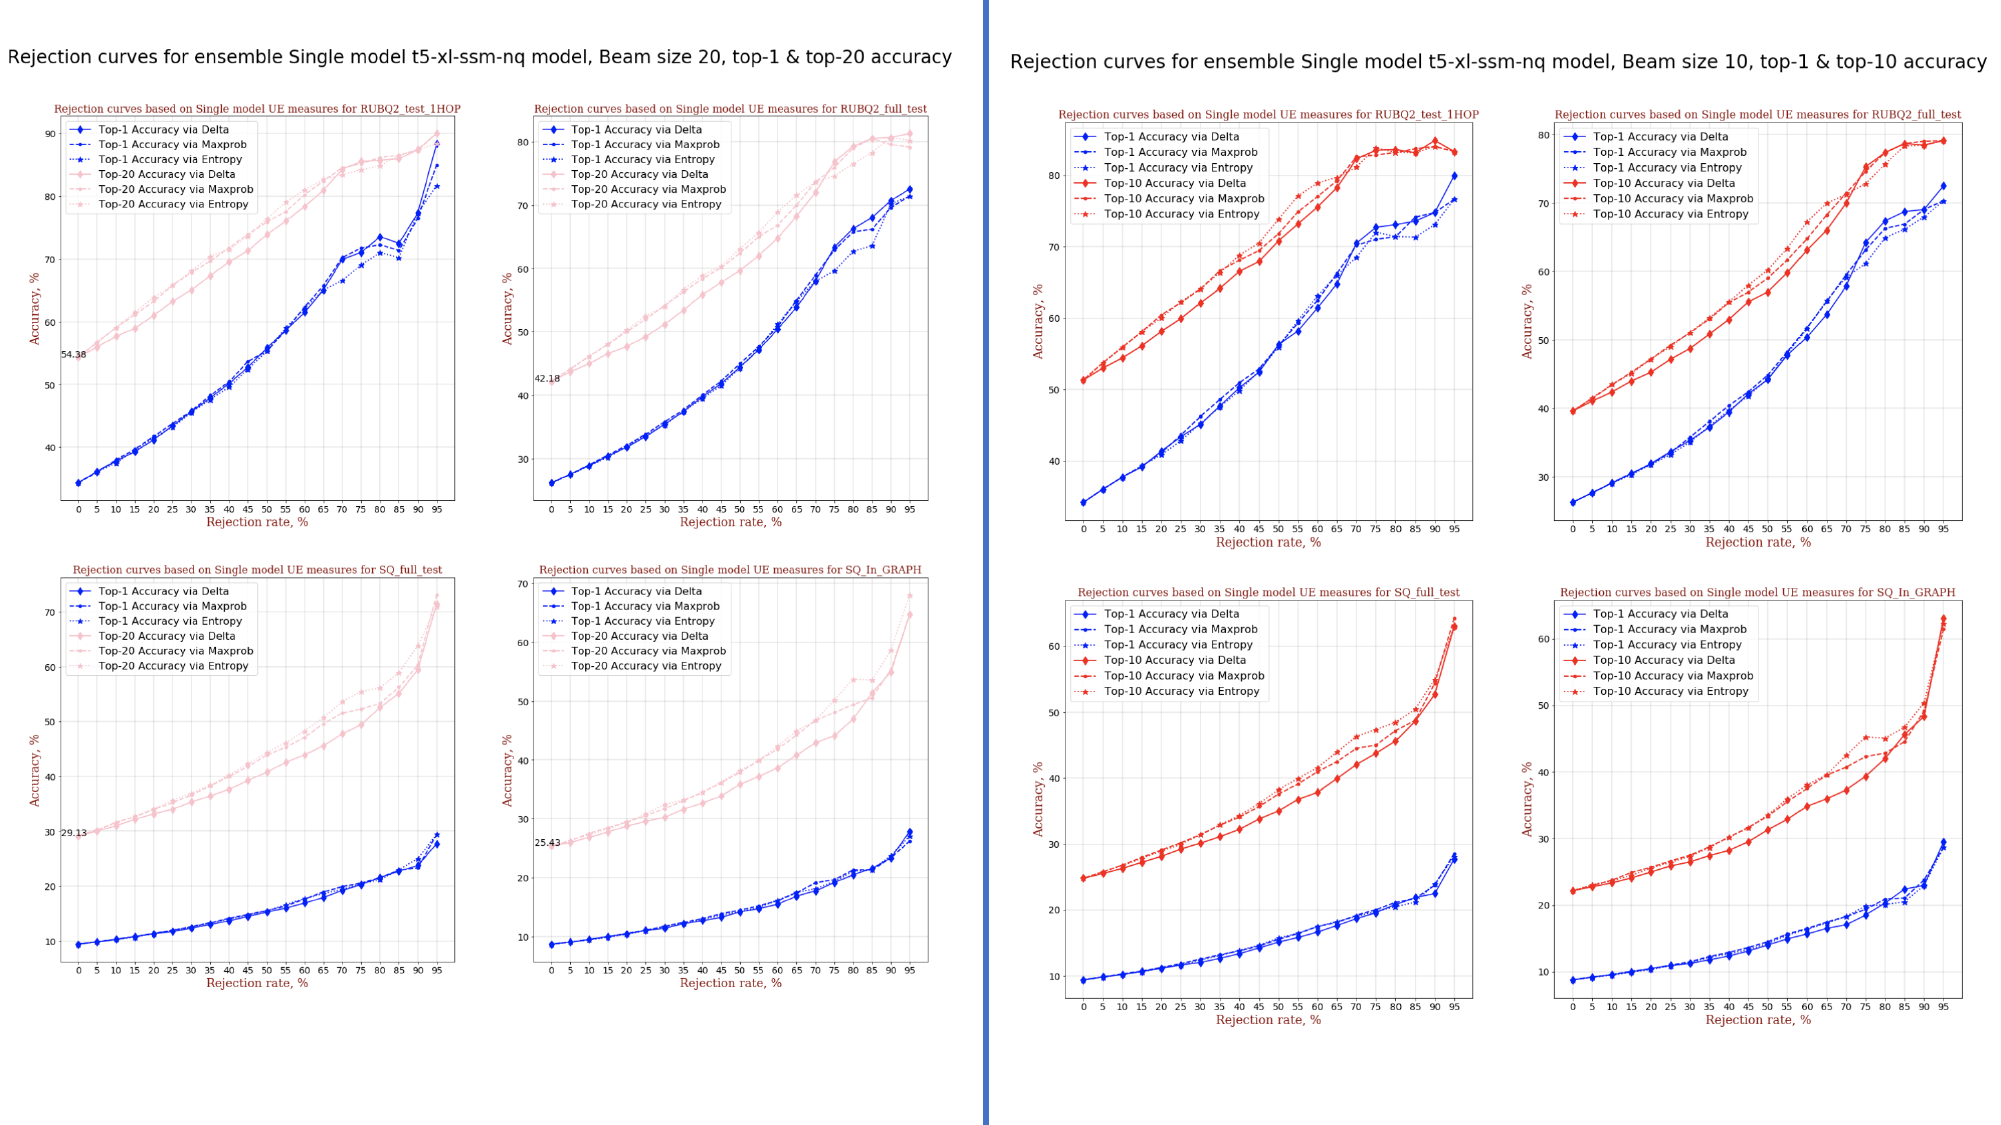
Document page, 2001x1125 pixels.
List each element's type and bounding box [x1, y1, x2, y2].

picture [996, 42, 2000, 1038]
picture [0, 42, 976, 994]
